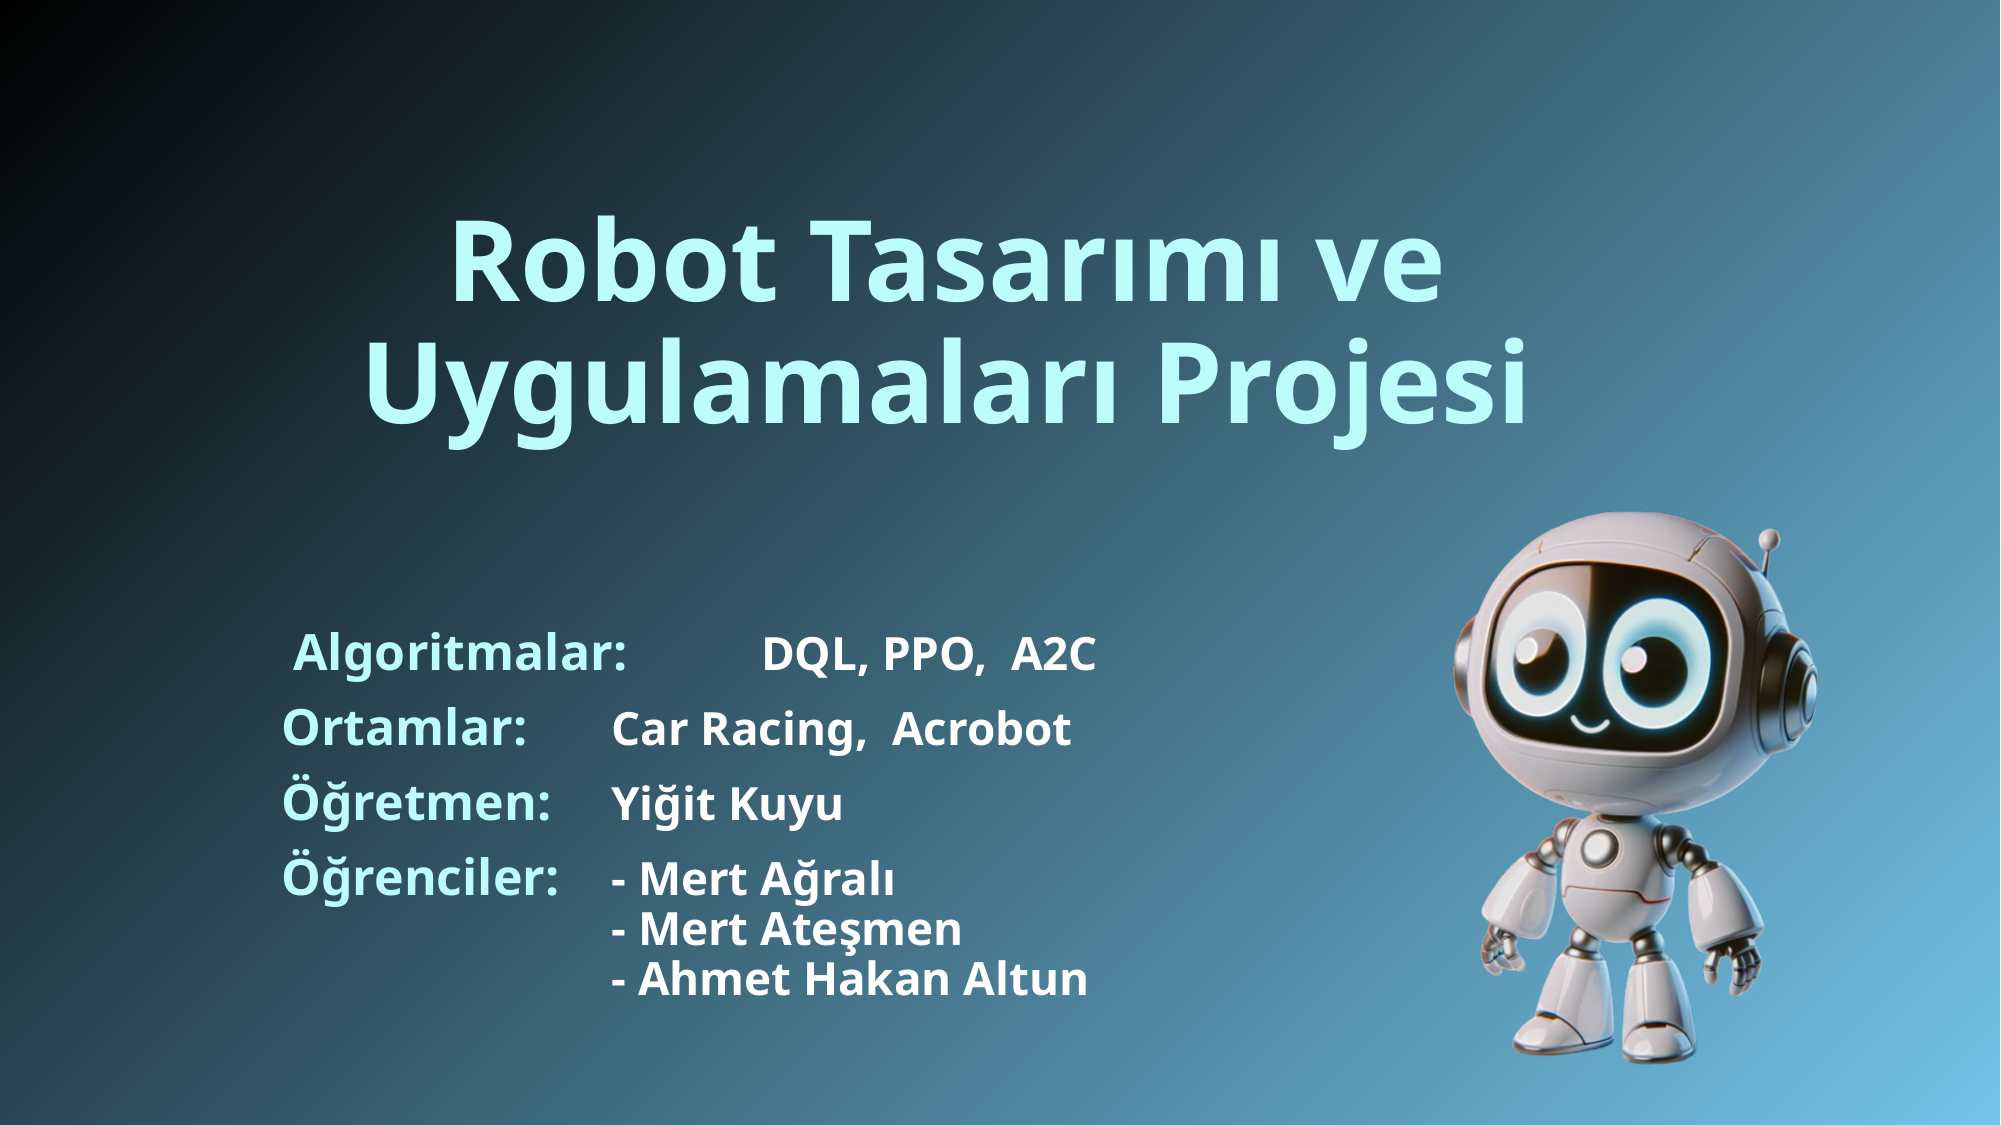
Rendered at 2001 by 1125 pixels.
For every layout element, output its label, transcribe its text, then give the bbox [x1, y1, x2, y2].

title Robot Tasarımı ve Uygulamaları Projesi [282, 180, 1611, 456]
subtitle Algoritmalar: DQL, PPO, A2C Ortamlar: Car Racing, Acrobot Öğretmen: Yiğit Kuyu Öğrenciler: - Mert Ağralı - Mert Ateşmen - Ahmet Hakan Altun [134, 620, 1759, 1082]
picture [1440, 488, 1911, 1066]
